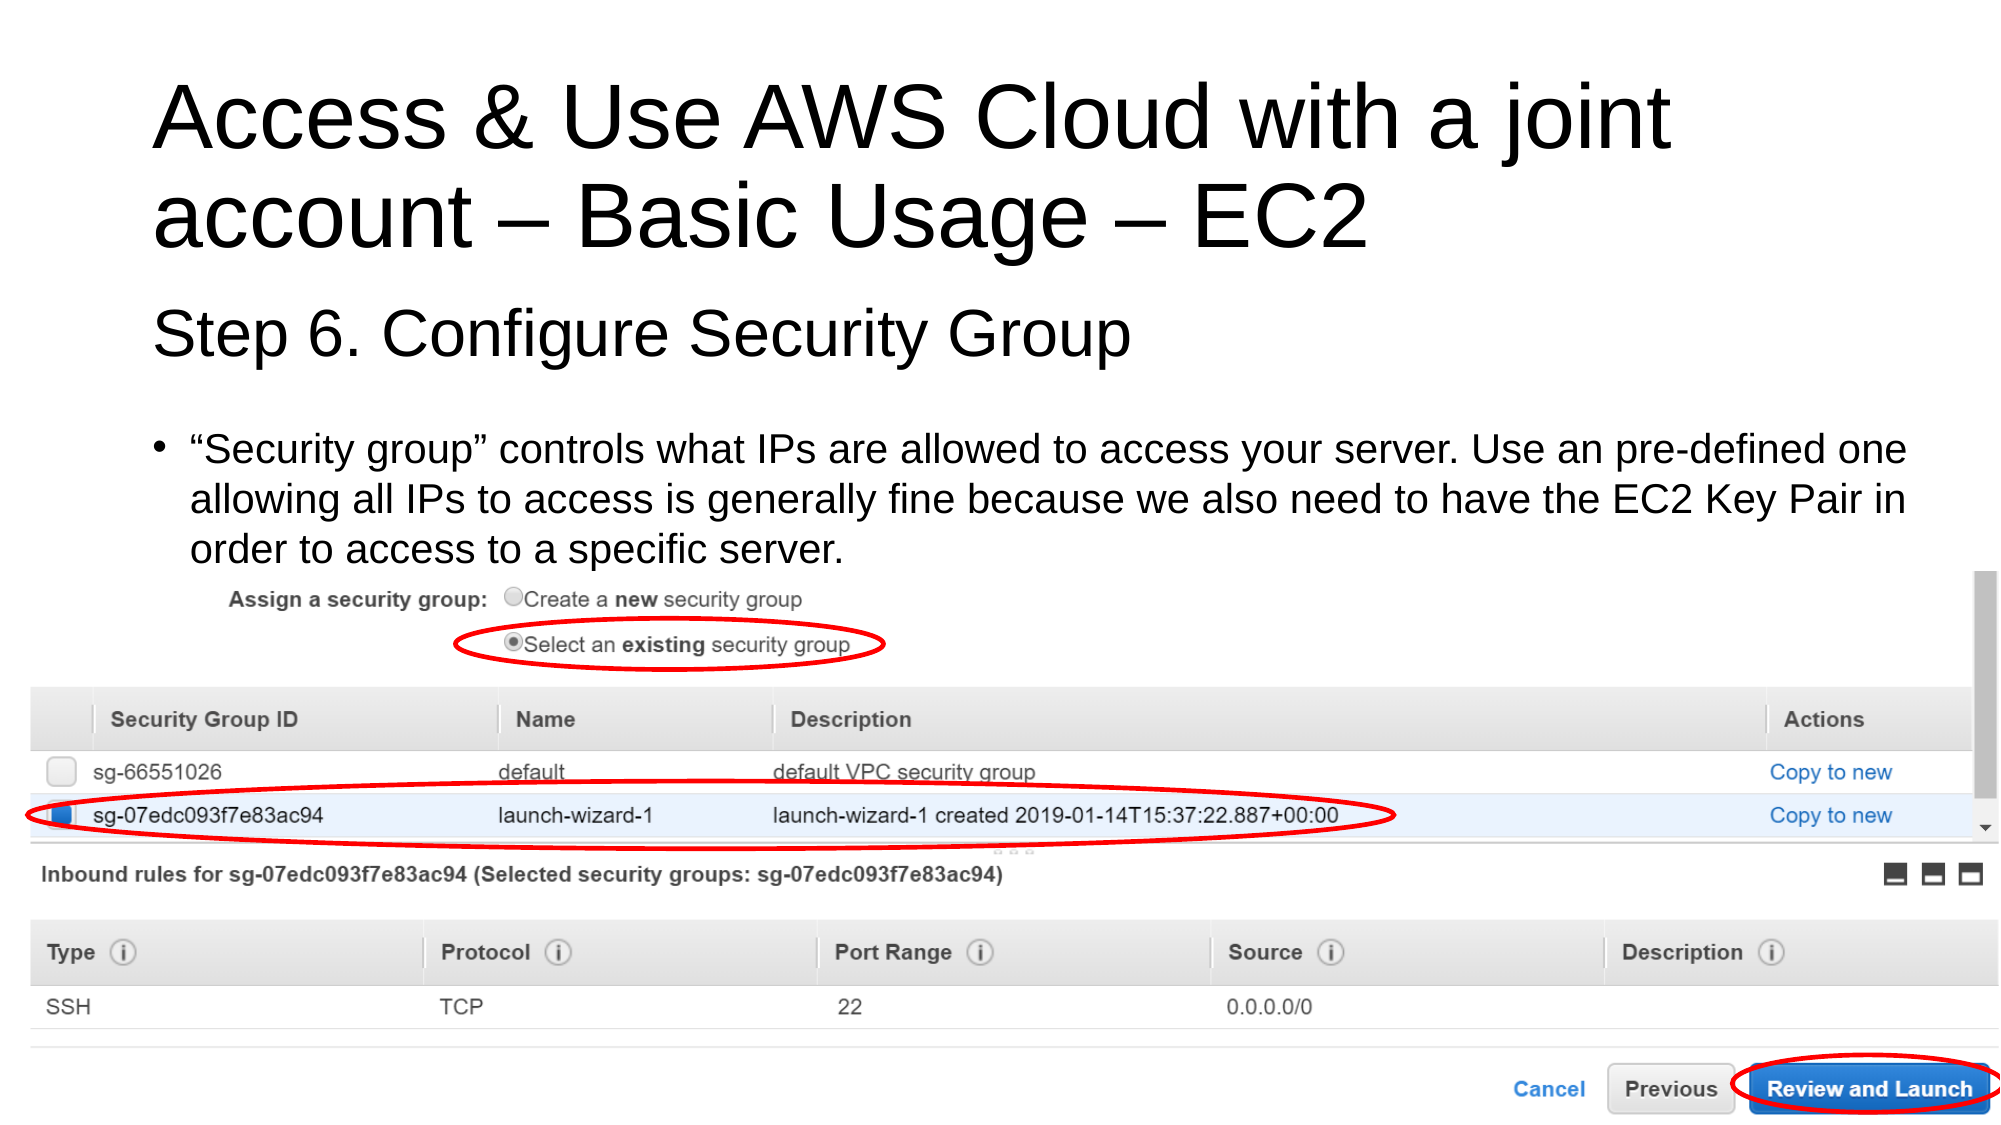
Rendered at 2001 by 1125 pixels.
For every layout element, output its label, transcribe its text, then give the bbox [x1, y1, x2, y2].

title Access & Use AWS Cloud with a joint account – Basic Usage – EC2 [137, 59, 1863, 278]
picture [0, 0, 2000, 1125]
list Step 6. Configure Security Group “Security group” controls what IPs are allowed to access your server. Use an pre-defined one allowing all IPs to access is generally fine because we also need to have the EC2 Key Pair in order to access to a specific server. [137, 291, 1974, 571]
